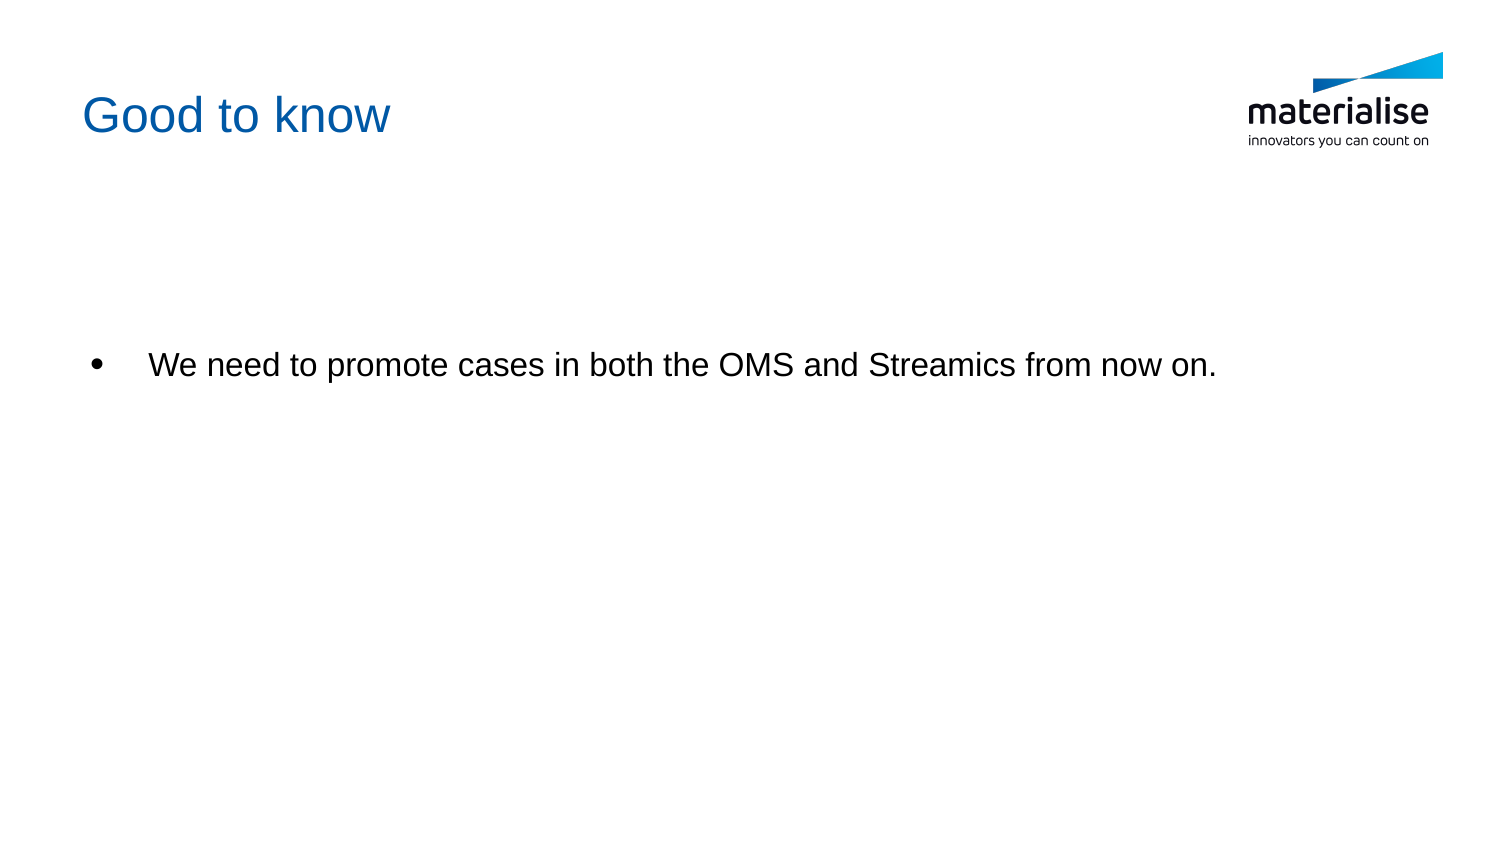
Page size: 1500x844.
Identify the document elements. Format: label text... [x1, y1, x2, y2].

picture [1249, 52, 1443, 148]
text_box Good to know [67, 70, 1240, 151]
list We need to promote cases in both the OMS and Streamics from now on. [75, 340, 1406, 720]
